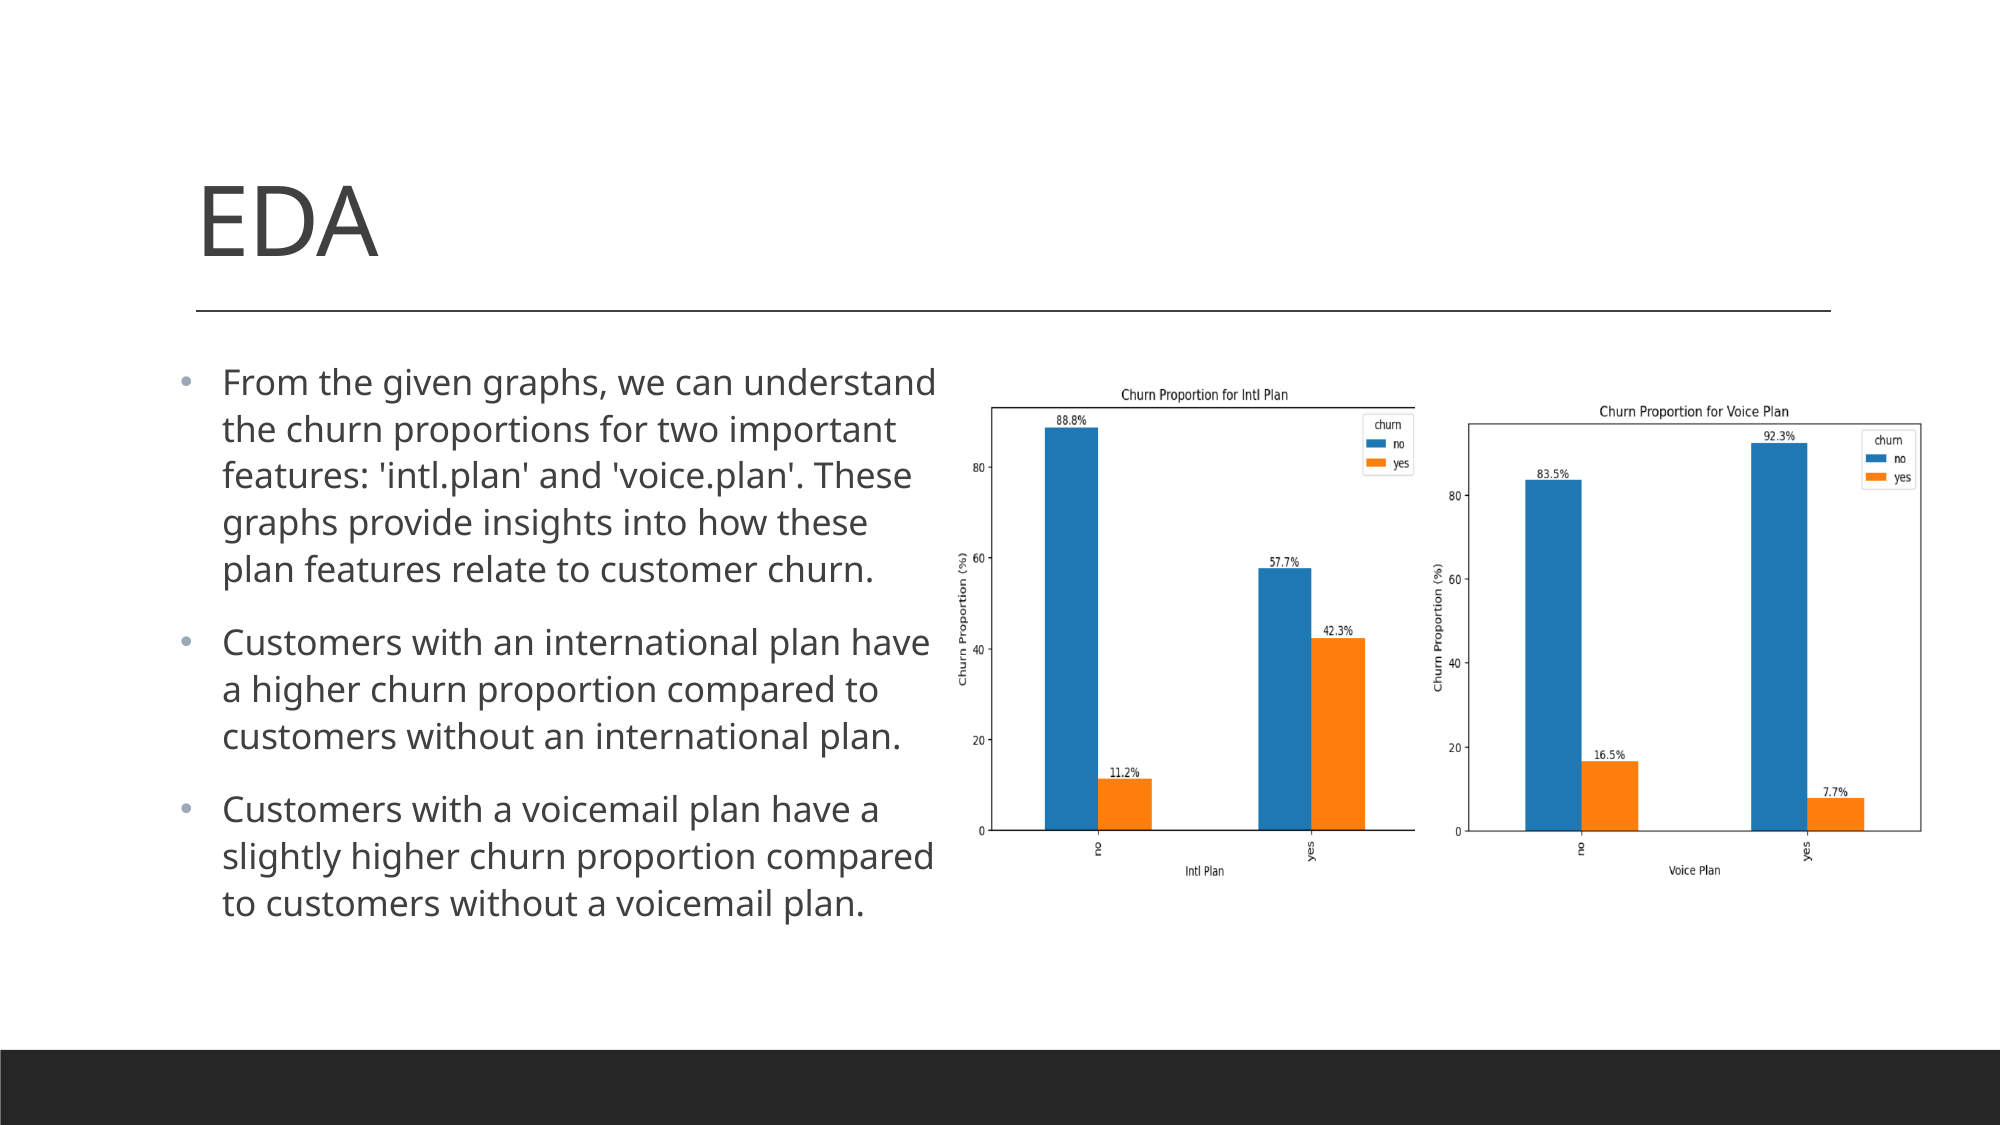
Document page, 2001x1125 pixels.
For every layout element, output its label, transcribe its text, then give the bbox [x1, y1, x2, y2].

title EDA [180, 47, 1830, 285]
list From the given graphs, we can understand the churn proportions for two important features: 'intl.plan' and 'voice.plan'. These graphs provide insights into how these plan features relate to customer churn. Customers with an international plan have a higher churn proportion compared to customers without an international plan. Customers with a voicemail plan have a slightly higher churn proportion compared to customers without a voicemail plan. [180, 347, 942, 963]
picture [941, 379, 1959, 885]
